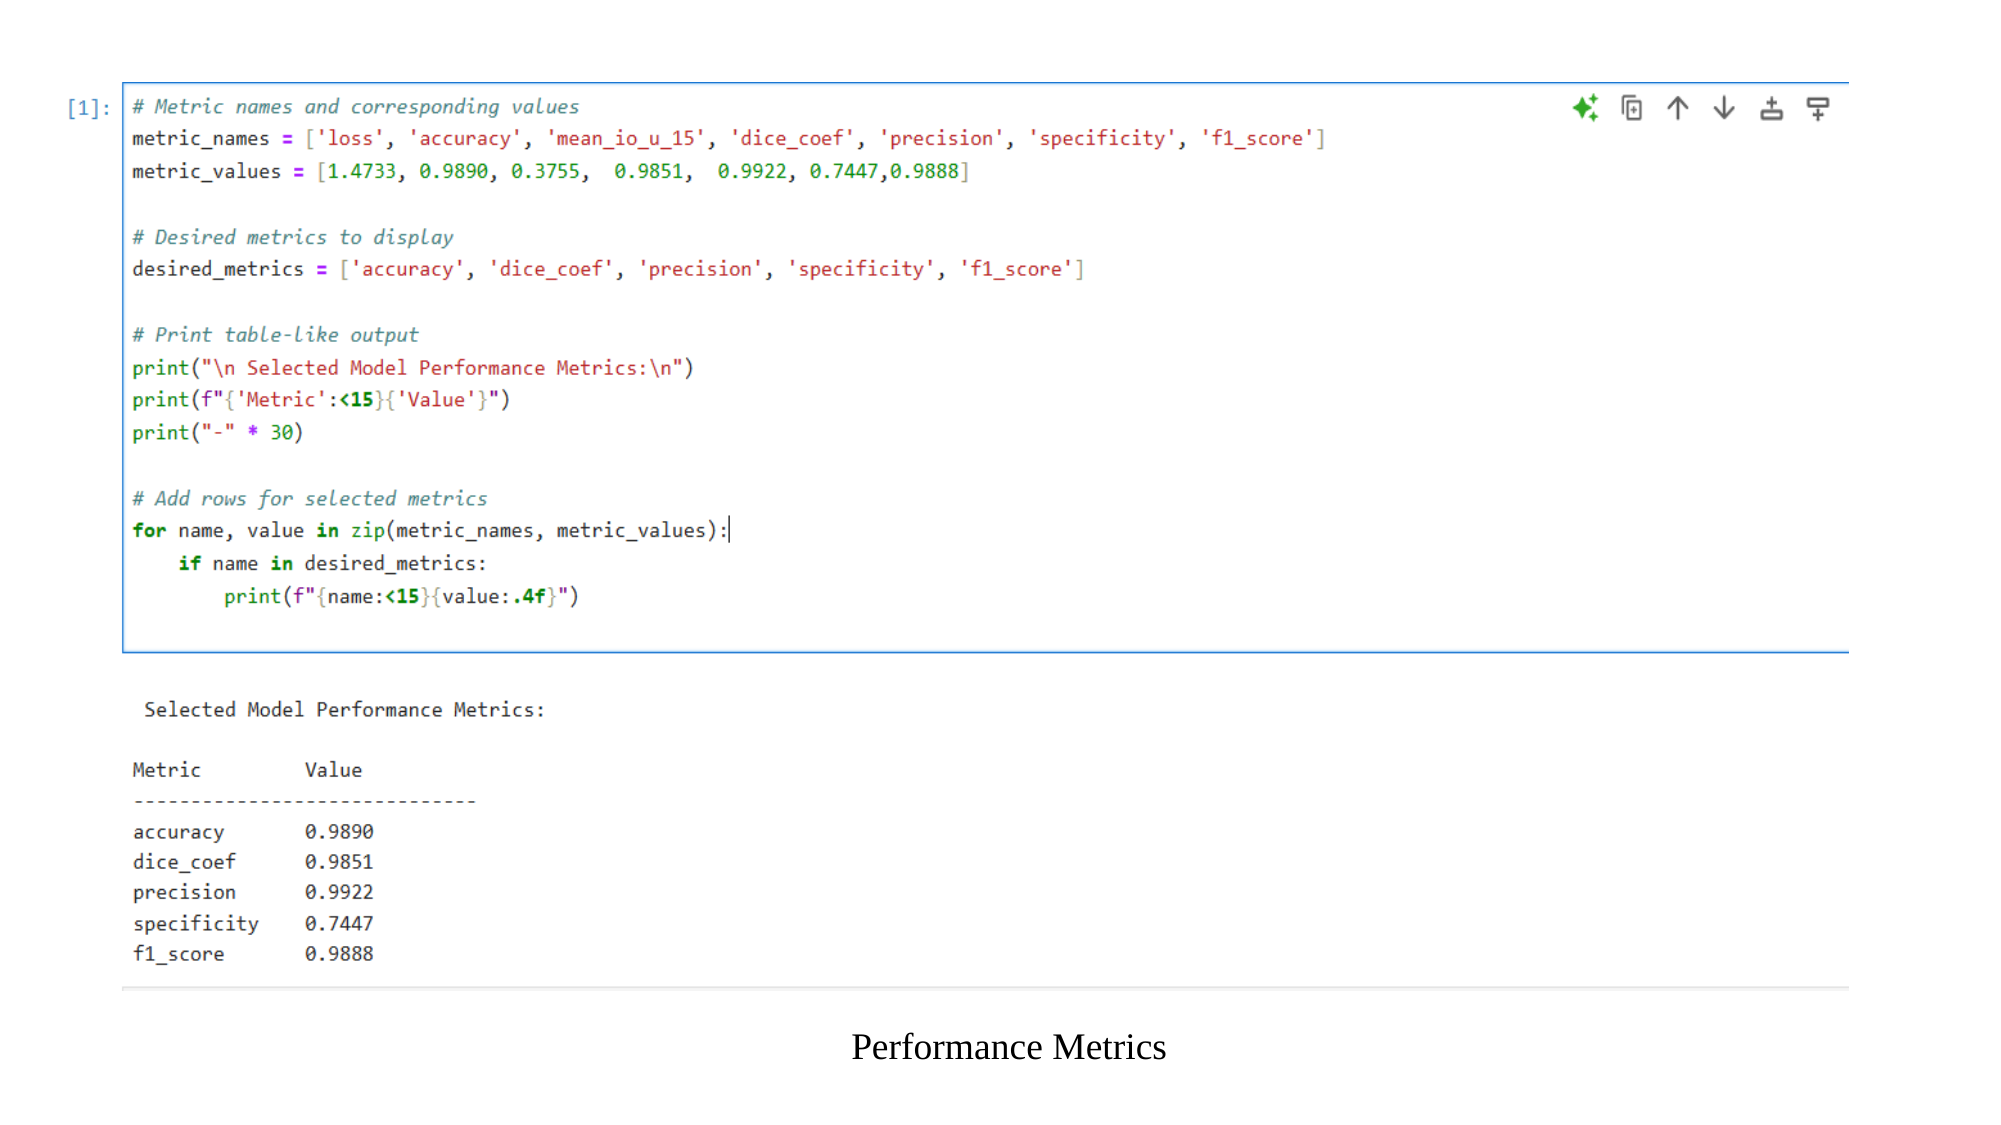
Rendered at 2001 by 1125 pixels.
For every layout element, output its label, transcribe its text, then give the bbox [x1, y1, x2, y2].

text_box Performance Metrics [806, 1014, 1213, 1075]
picture [58, 82, 1849, 991]
